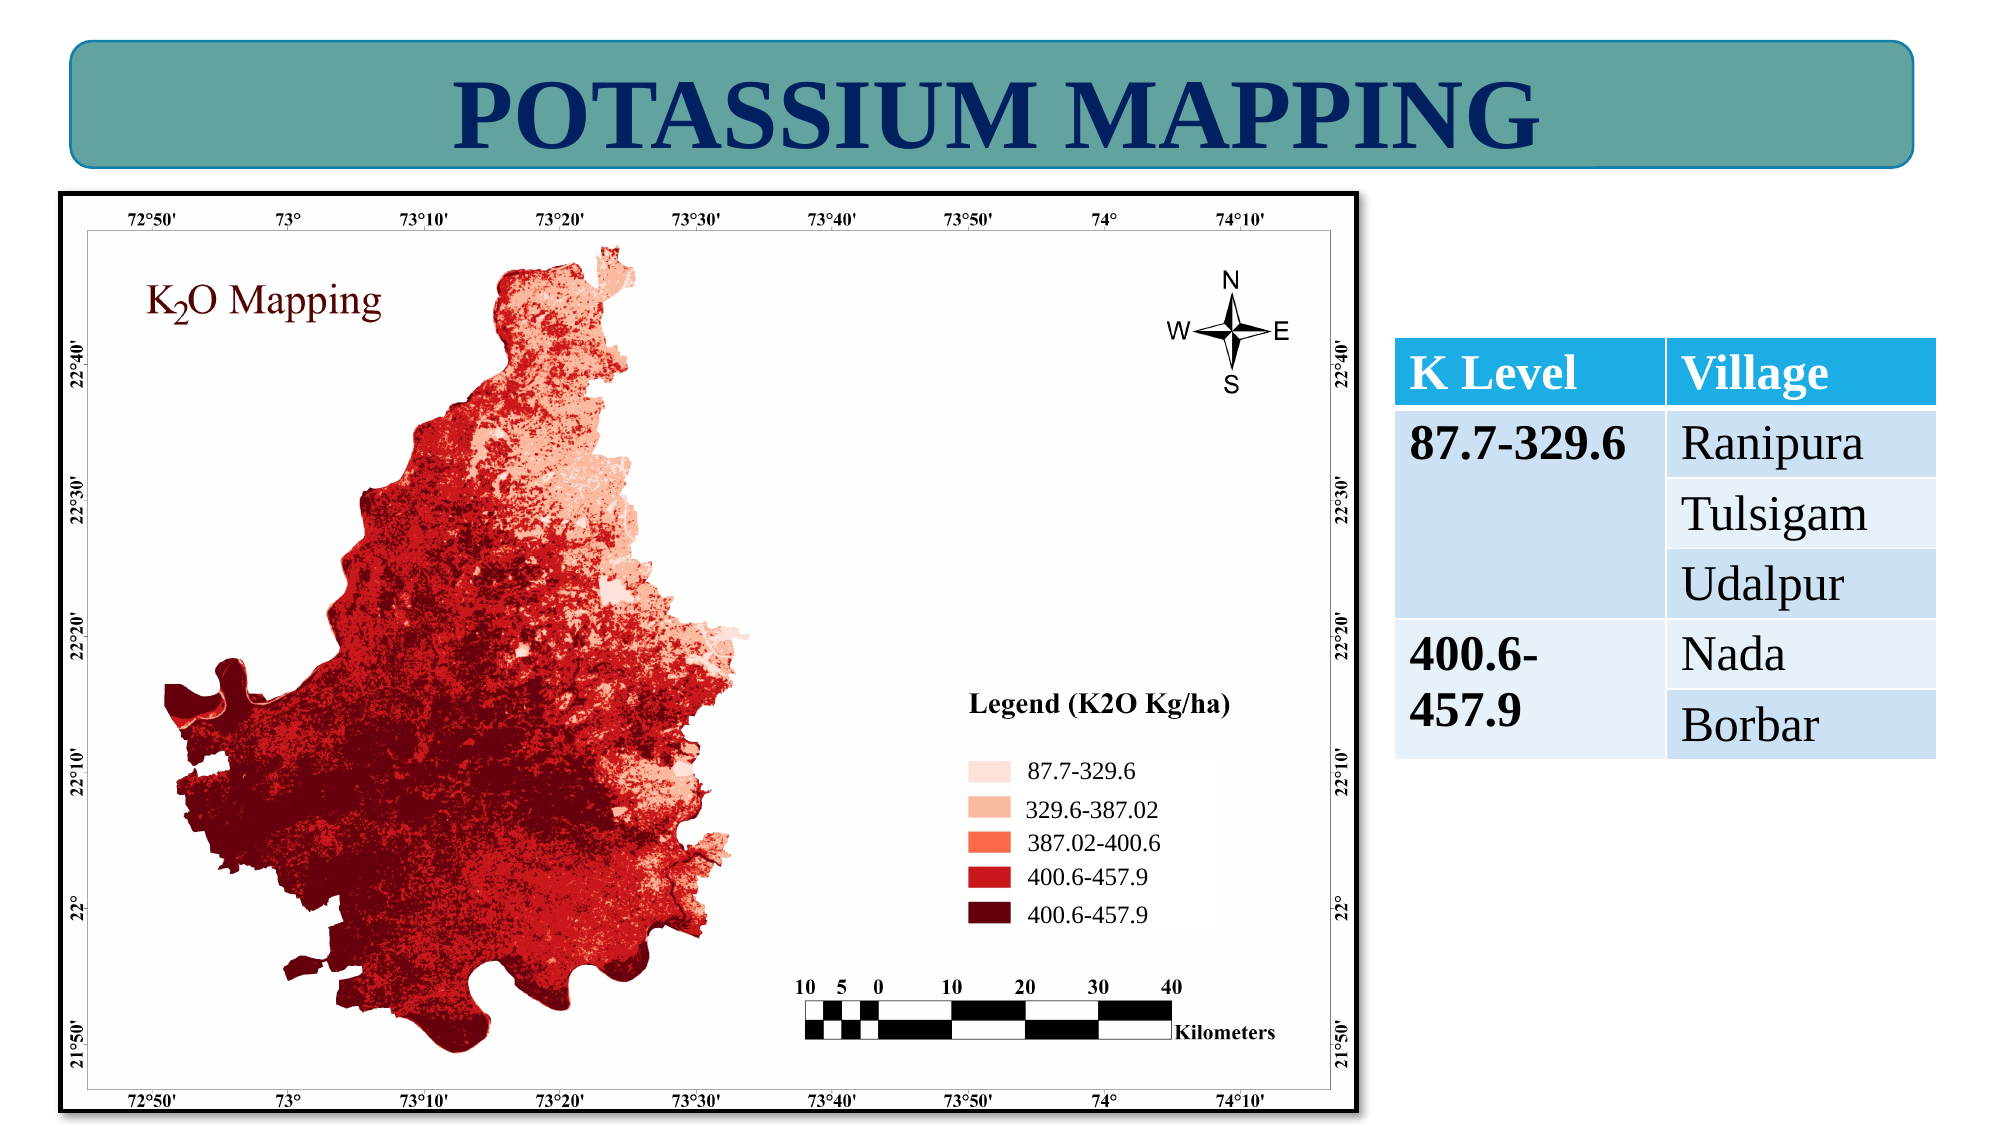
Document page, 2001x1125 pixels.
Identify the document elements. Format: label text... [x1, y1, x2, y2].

text_box POTASSIUM MAPPING [82, 41, 1914, 176]
table_cell Ranipura [1667, 411, 1936, 477]
table_cell Nada [1667, 620, 1936, 688]
table_cell Borbar [1667, 690, 1936, 759]
table_header Village [1667, 338, 1936, 405]
table_cell 400.6-457.9 [1395, 620, 1665, 759]
table_cell Udalpur [1667, 549, 1936, 618]
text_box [62, 195, 1355, 1109]
table_cell 87.7-329.6 [1395, 411, 1665, 618]
table_header K Level [1395, 338, 1665, 405]
table_cell Tulsigam [1667, 479, 1936, 548]
text_box [69, 42, 82, 167]
